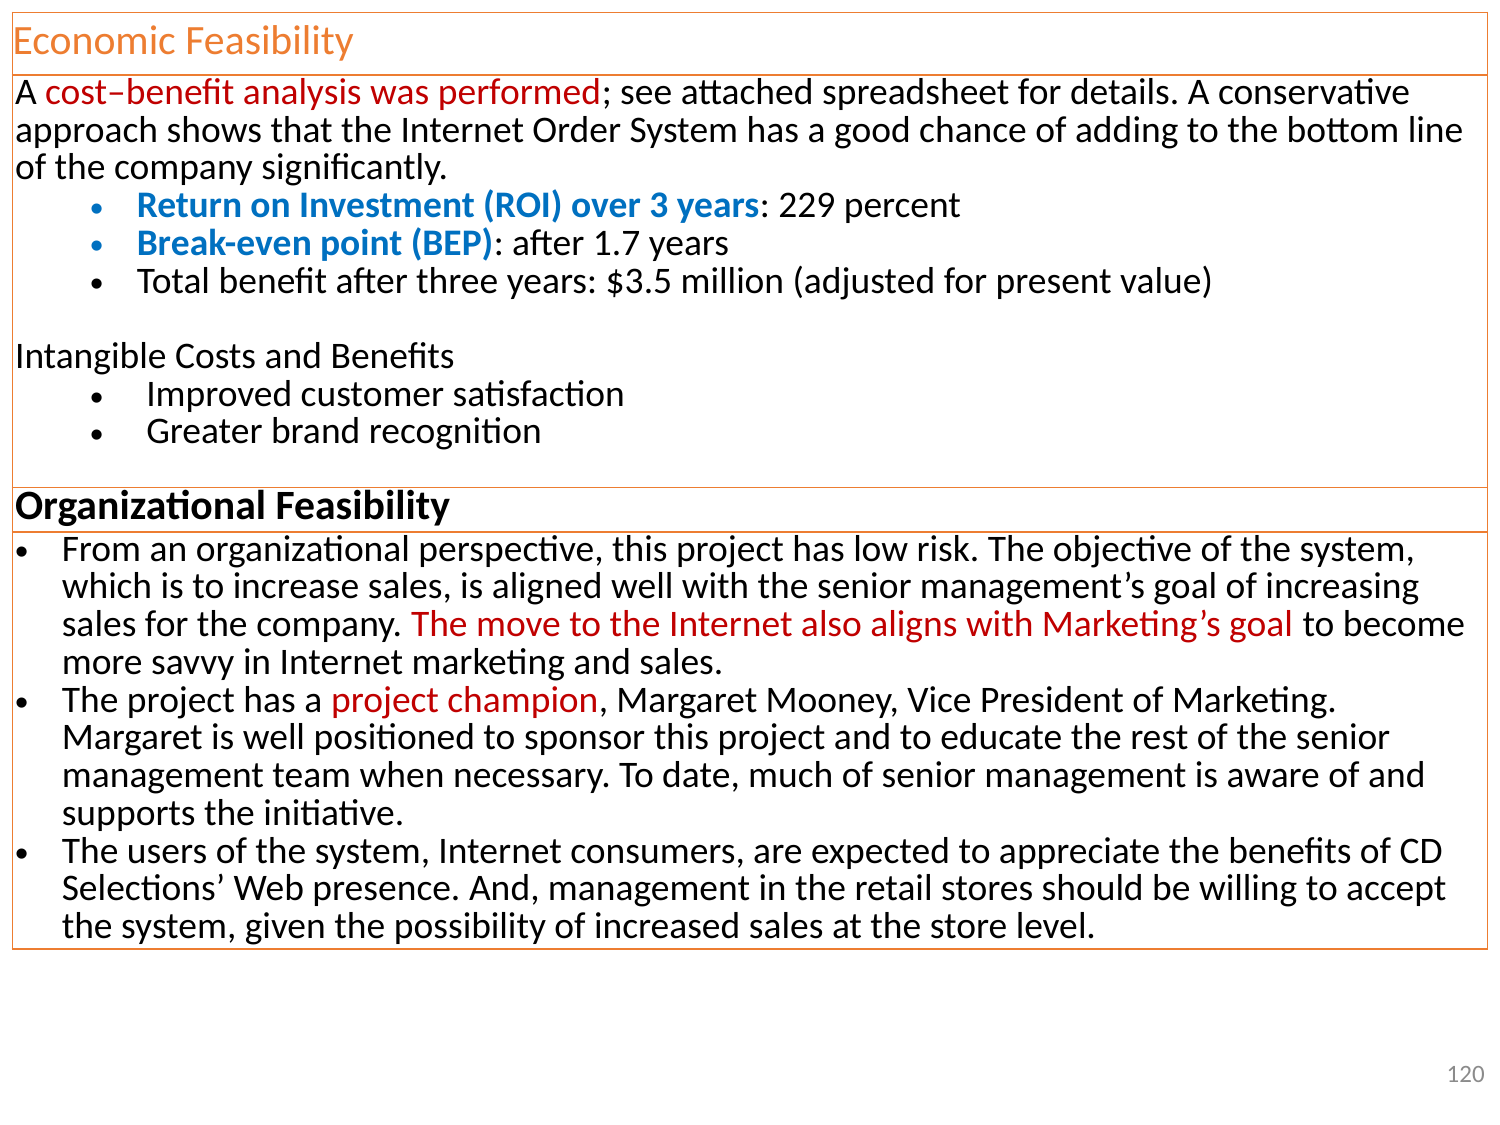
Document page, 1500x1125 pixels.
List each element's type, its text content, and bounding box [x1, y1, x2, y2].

table_header Economic Feasibility [13, 13, 1487, 74]
table_cell A cost–benefit analysis was performed; see attached spreadsheet for details. A conservative approach shows that the Internet Order System has a good chance of adding to the bottom line of the company significantly. Return on Investment (ROI) over 3 years: 229 percent Break-even point (BEP): after 1.7 years Total benefit after three years: $3.5 million (adjusted for present value) Intangible Costs and Benefits Improved customer satisfaction Greater brand recognition [13, 76, 1487, 487]
table_cell From an organizational perspective, this project has low risk. The objective of the system, which is to increase sales, is aligned well with the senior management’s goal of increasing sales for the company. The move to the Internet also aligns with Marketing’s goal to become more savvy in Internet marketing and sales. The project has a project champion, Margaret Mooney, Vice President of Marketing. Margaret is well positioned to sponsor this project and to educate the rest of the senior management team when necessary. To date, much of senior management is aware of and supports the initiative. The users of the system, Internet consumers, are expected to appreciate the benefits of CD Selections’ Web presence. And, management in the retail stores should be willing to accept the system, given the possibility of increased sales at the store level. [13, 533, 1487, 948]
slide_number 120 [1162, 1042, 1500, 1103]
table_cell Organizational Feasibility [13, 488, 1487, 531]
